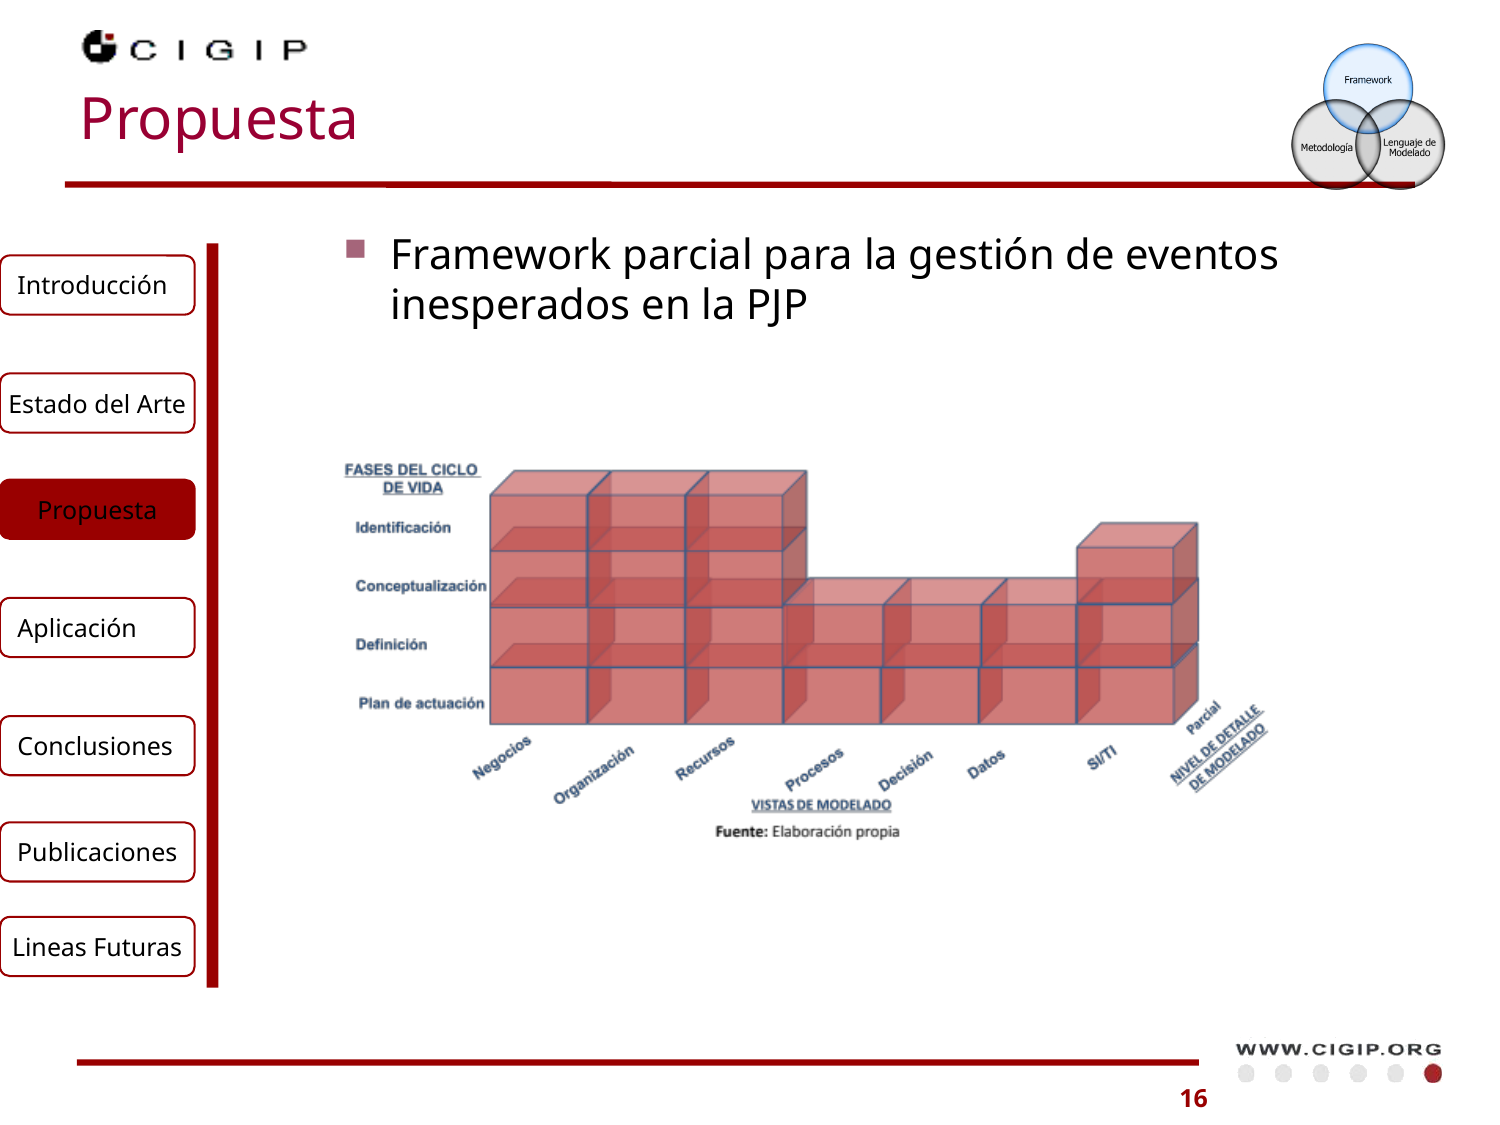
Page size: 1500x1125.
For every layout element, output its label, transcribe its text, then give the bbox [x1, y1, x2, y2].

picture [76, 30, 314, 66]
text_box Lineas Futuras [0, 916, 195, 977]
text_box Estado del Arte [0, 373, 195, 433]
slide_number 16 [1125, 1074, 1263, 1125]
list Framework parcial para la gestión de eventos inesperados en la PJP [253, 220, 1388, 279]
text_box Conclusiones [0, 716, 195, 776]
text_box Introducción [0, 255, 195, 315]
text_box Aplicación [0, 597, 195, 658]
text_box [336, 455, 1281, 886]
title Propuesta [64, 66, 1252, 167]
picture [1257, 42, 1479, 190]
picture [1234, 1037, 1448, 1083]
text_box Publicaciones [0, 822, 195, 882]
text_box Propuesta [0, 479, 195, 539]
text_box [206, 243, 219, 988]
